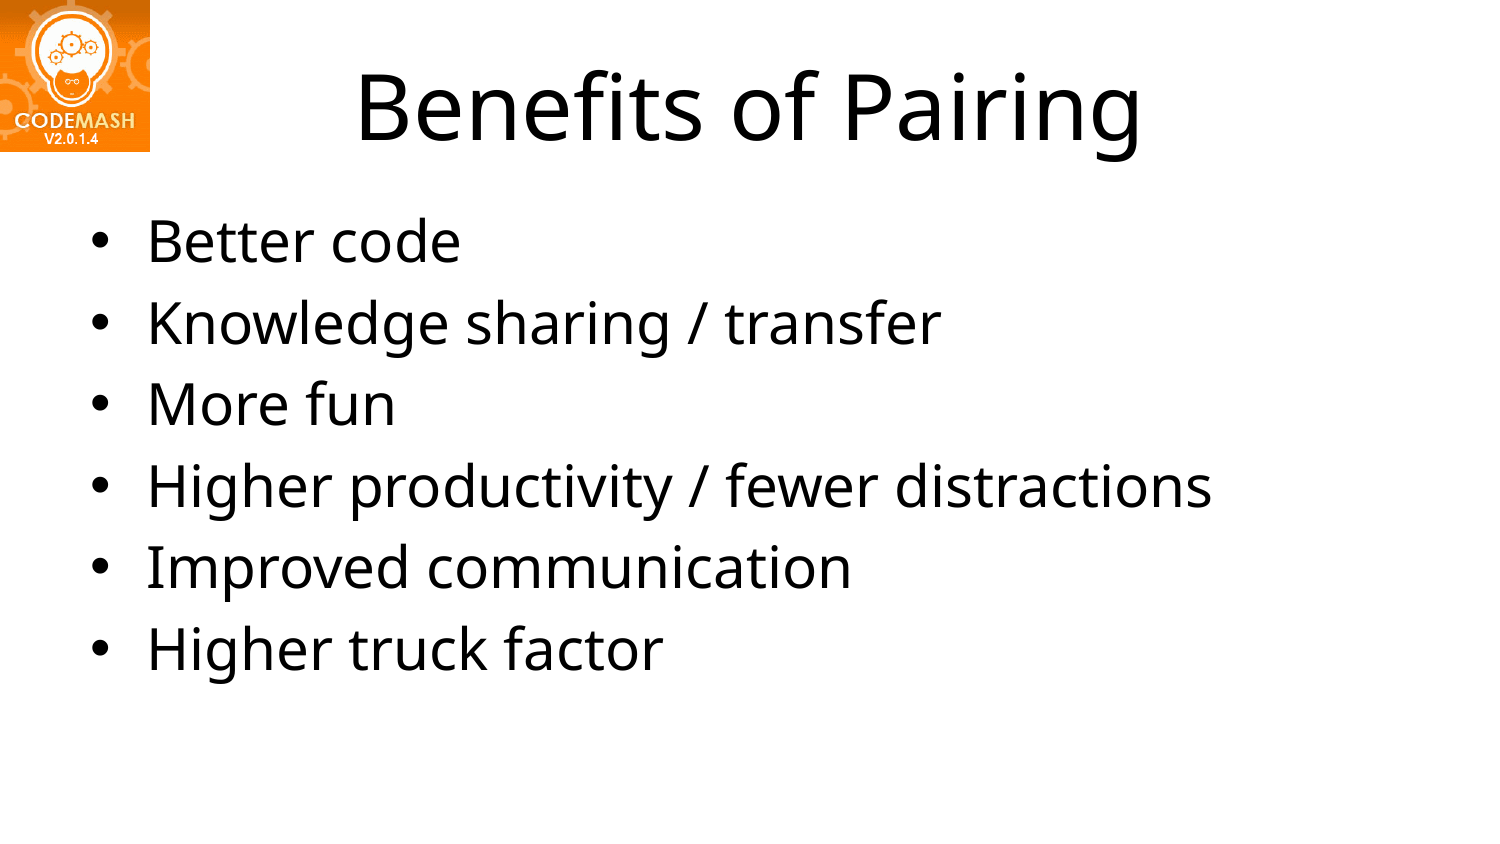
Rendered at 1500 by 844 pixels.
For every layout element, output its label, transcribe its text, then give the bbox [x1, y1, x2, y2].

title Benefits of Pairing [75, 33, 1425, 175]
picture [0, 0, 150, 152]
list Better code Knowledge sharing / transfer More fun Higher productivity / fewer distractions Improved communication Higher truck factor [75, 196, 1425, 754]
